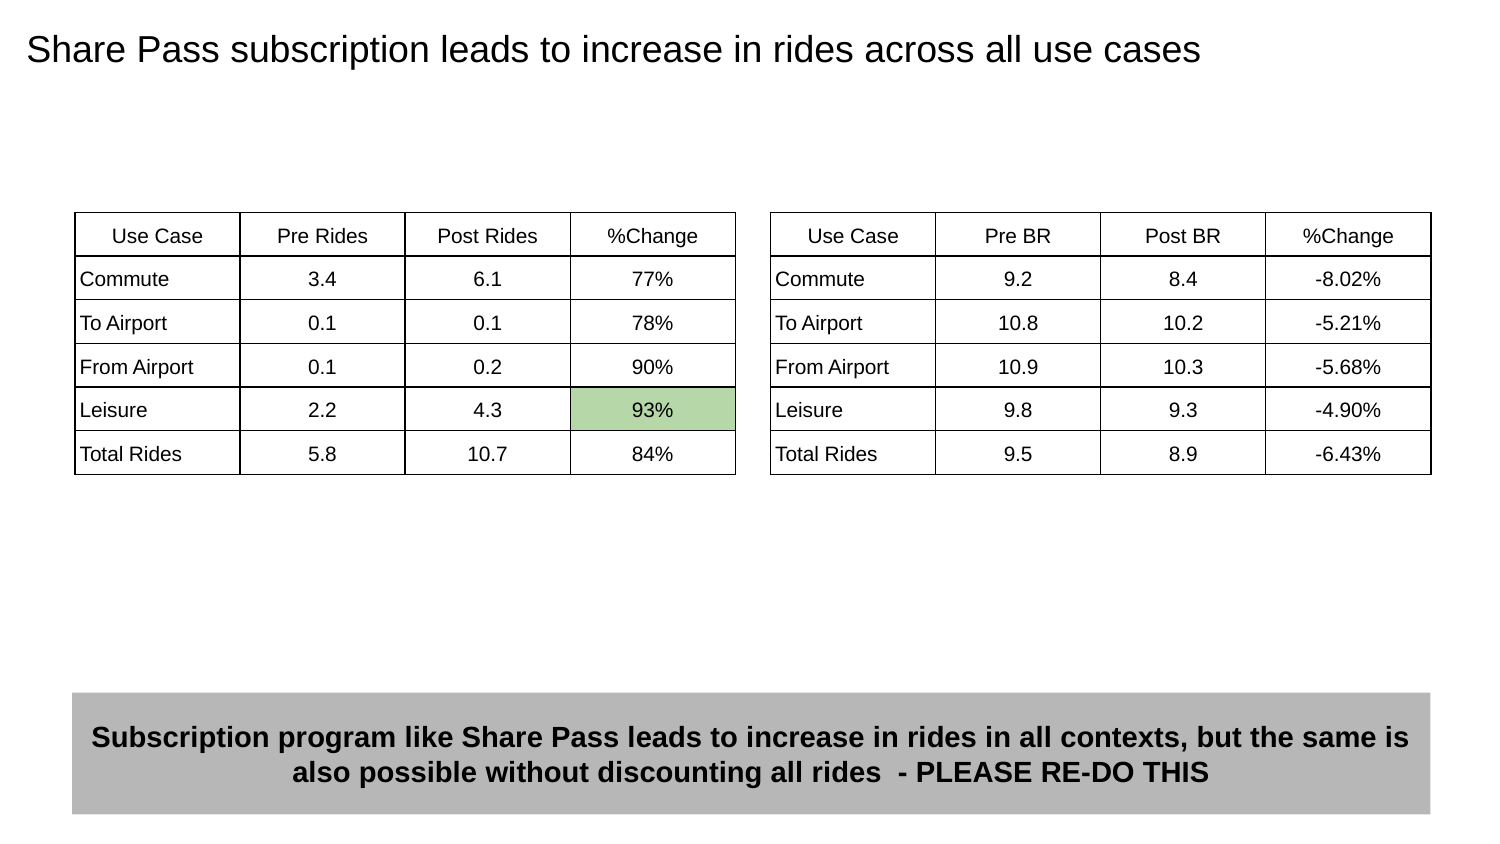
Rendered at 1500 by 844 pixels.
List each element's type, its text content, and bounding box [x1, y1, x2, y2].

table_cell 8.9 [1101, 431, 1265, 474]
table_cell -6.43% [1266, 431, 1430, 474]
table_cell 0.1 [241, 344, 404, 386]
table_header Pre Rides [241, 213, 404, 255]
table_cell 10.8 [936, 300, 1100, 343]
table_cell 10.2 [1101, 300, 1265, 343]
table_cell 10.3 [1101, 344, 1265, 386]
table_cell Commute [771, 257, 935, 299]
table_header Post Rides [406, 213, 570, 255]
table_cell 6.1 [406, 257, 570, 299]
table_cell Leisure [76, 388, 239, 430]
table_cell 8.4 [1101, 257, 1265, 299]
table_header Use Case [771, 213, 935, 255]
table_cell From Airport [76, 344, 239, 386]
table_cell To Airport [771, 300, 935, 343]
table_cell 9.2 [936, 257, 1100, 299]
table_cell 2.2 [241, 388, 404, 430]
table_header %Change [1266, 213, 1430, 255]
table_cell Total Rides [771, 431, 935, 474]
table_cell Commute [76, 257, 239, 299]
table_cell 90% [571, 344, 735, 386]
table_cell 9.5 [936, 431, 1100, 474]
text_box Subscription program like Share Pass leads to increase in rides in all contexts, but the same is also possible without discounting all rides - PLEASE RE-DO THIS [72, 692, 1431, 815]
table_header %Change [571, 213, 735, 255]
table_cell From Airport [771, 344, 935, 386]
table_cell 9.3 [1101, 388, 1265, 430]
table_cell -5.21% [1266, 300, 1430, 343]
table_cell 93% [571, 388, 735, 430]
table_header Post BR [1101, 213, 1265, 255]
table_cell 3.4 [241, 257, 404, 299]
table_cell 9.8 [936, 388, 1100, 430]
table_cell 0.1 [241, 300, 404, 343]
table_header Use Case [76, 213, 239, 255]
title Share Pass subscription leads to increase in rides across all use cases [11, 10, 1481, 88]
table_cell -8.02% [1266, 257, 1430, 299]
table_header Pre BR [936, 213, 1100, 255]
table_cell 4.3 [406, 388, 570, 430]
table_cell 84% [571, 431, 735, 474]
table_cell 77% [571, 257, 735, 299]
table_cell 0.2 [406, 344, 570, 386]
table_cell To Airport [76, 300, 239, 343]
table_cell 0.1 [406, 300, 570, 343]
table_cell Leisure [771, 388, 935, 430]
table_cell Total Rides [76, 431, 239, 474]
table_cell -4.90% [1266, 388, 1430, 430]
table_cell 5.8 [241, 431, 404, 474]
table_cell 10.7 [406, 431, 570, 474]
table_cell -5.68% [1266, 344, 1430, 386]
table_cell 10.9 [936, 344, 1100, 386]
table_cell 78% [571, 300, 735, 343]
